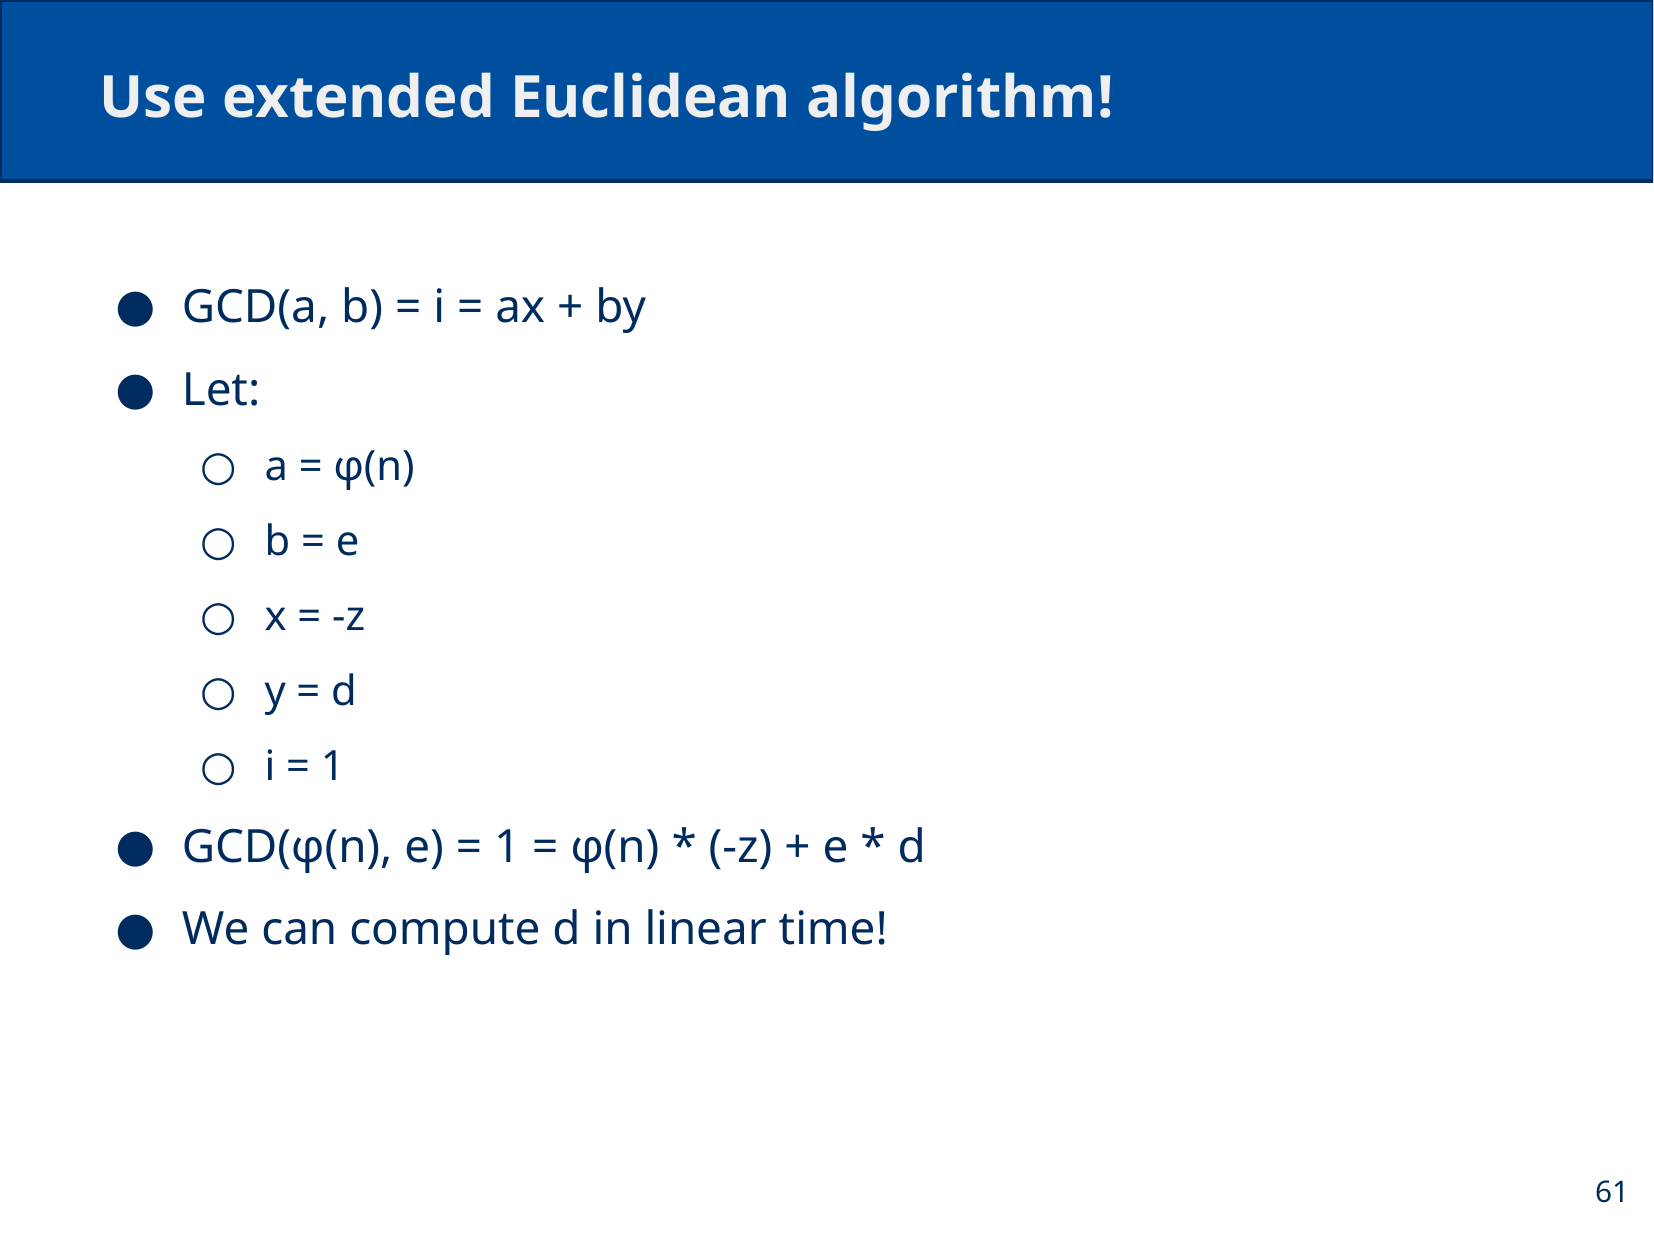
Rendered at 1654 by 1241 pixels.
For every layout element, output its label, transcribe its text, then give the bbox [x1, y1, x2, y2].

title Use extended Euclidean algorithm! [82, 36, 1571, 146]
list GCD(a, b) = i = ax + by Let: a = φ(n) b = e x = -z y = d i = 1 GCD(φ(n), e) = 1 = φ(n) * (-z) + e * d We can compute d in linear time! [82, 232, 1571, 1188]
slide_number 61 [1546, 1145, 1647, 1241]
